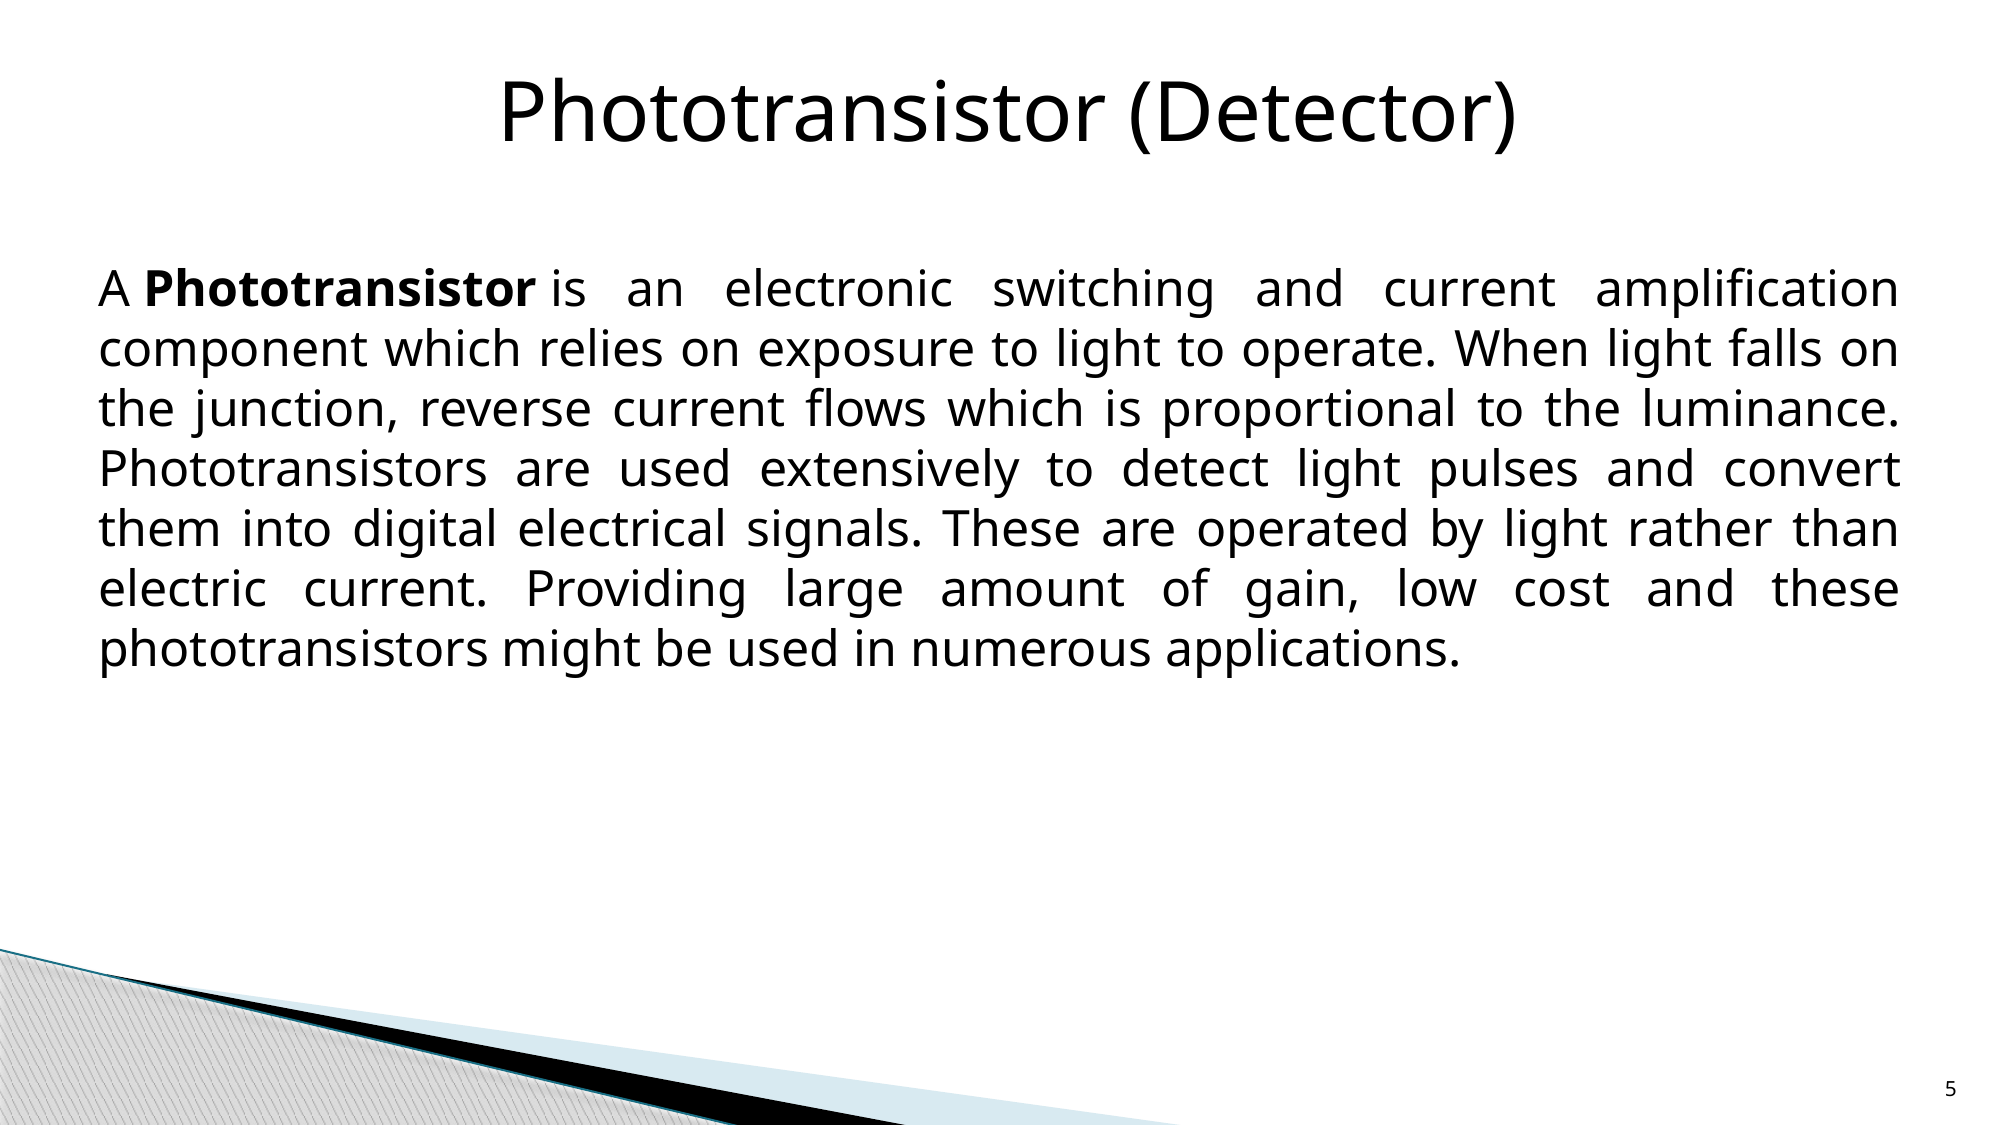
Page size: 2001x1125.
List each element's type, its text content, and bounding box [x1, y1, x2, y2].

slide_number 5 [1891, 1051, 1972, 1112]
text_box A Phototransistor is an electronic switching and current amplification component which relies on exposure to light to operate. When light falls on the junction, reverse current flows which is proportional to the luminance. Phototransistors are used extensively to detect light pulses and convert them into digital electrical signals. These are operated by light rather than electric current. Providing large amount of gain, low cost and these phototransistors might be used in numerous applications. [83, 248, 1917, 744]
text_box Phototransistor (Detector) [223, 50, 1793, 166]
